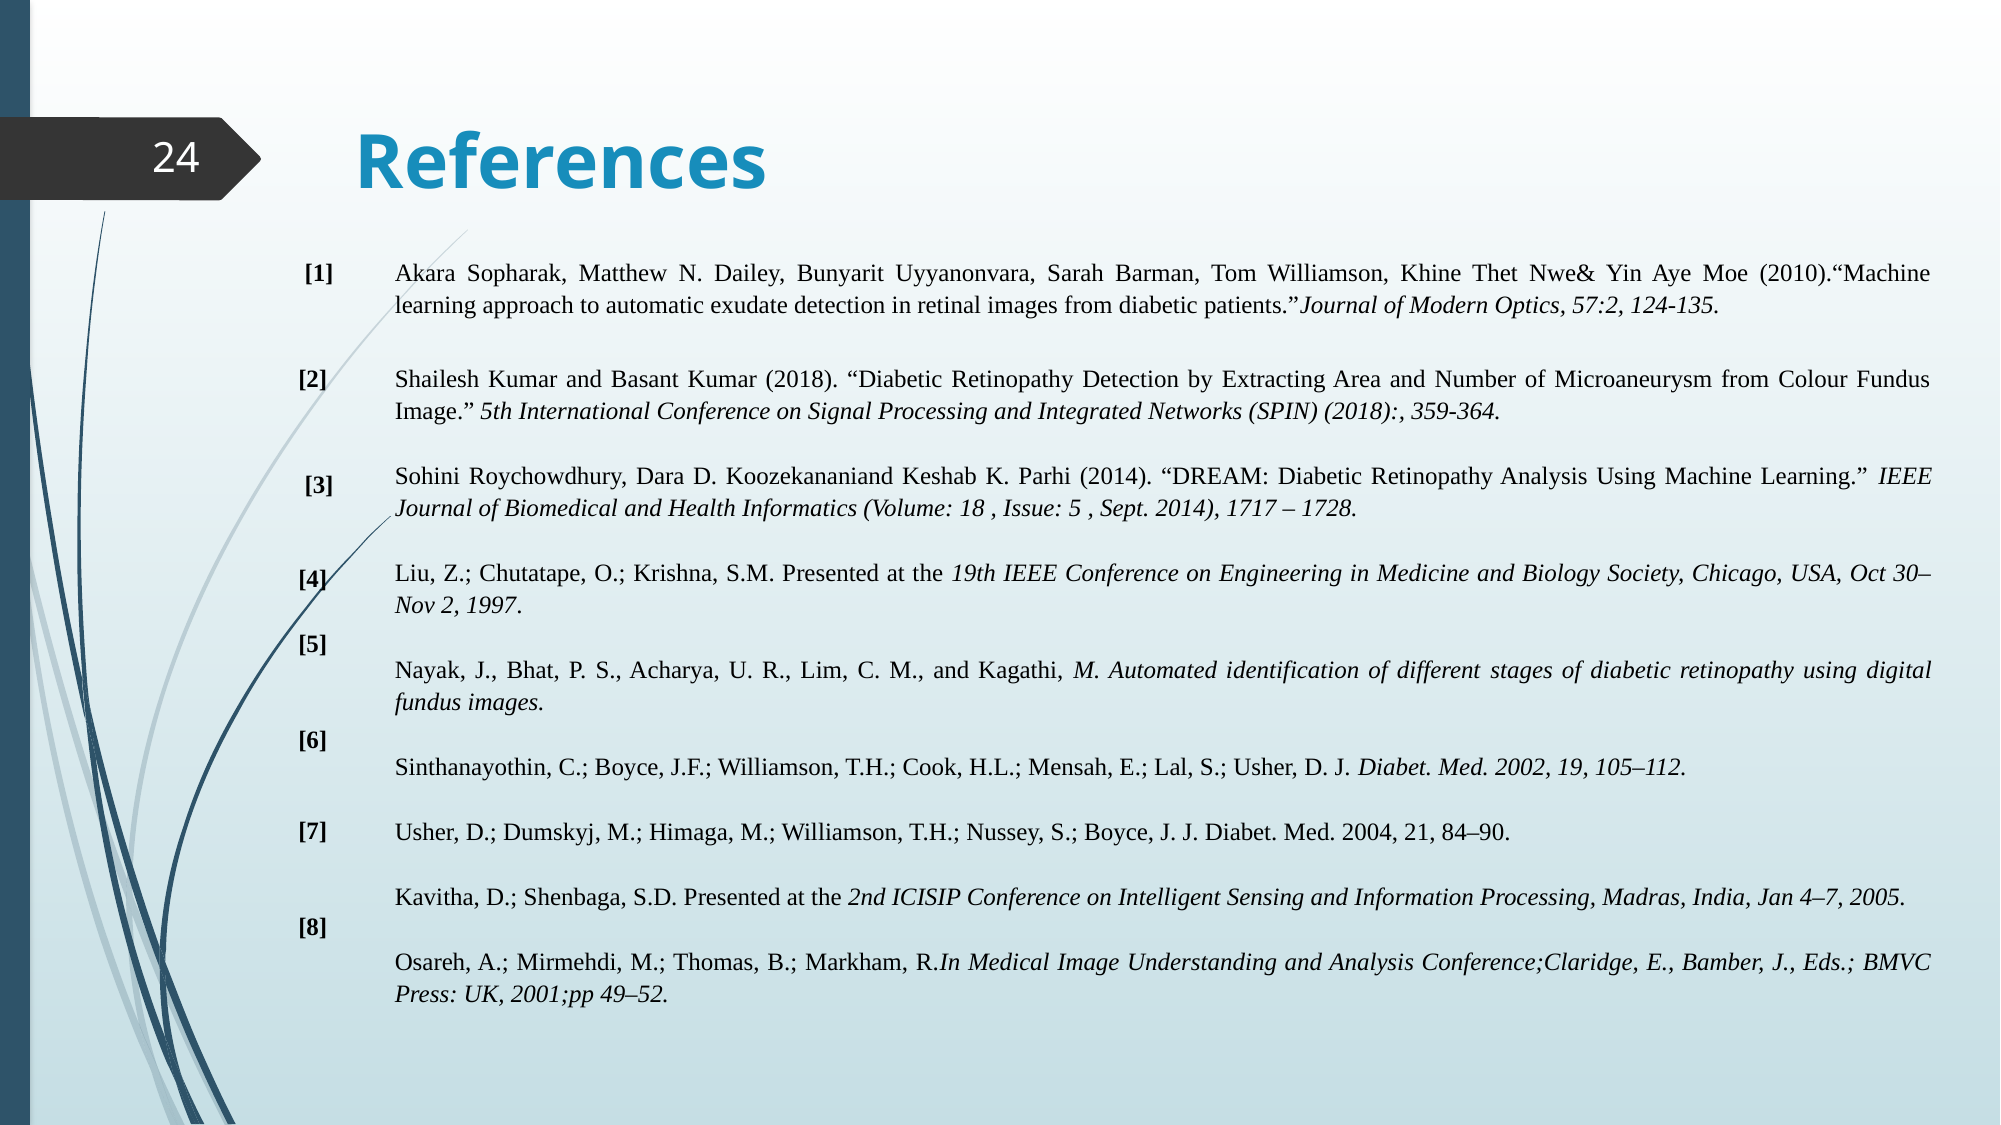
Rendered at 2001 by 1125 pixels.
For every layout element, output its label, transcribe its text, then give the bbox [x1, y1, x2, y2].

slide_number 24 [87, 129, 216, 190]
table_header [1] [287, 255, 384, 361]
table_header Akara Sopharak, Matthew N. Dailey, Bunyarit Uyyanonvara, Sarah Barman, Tom Williamson, Khine Thet Nwe& Yin Aye Moe (2010).“Machine learning approach to automatic exudate detection in retinal images from diabetic patients.”Journal of Modern Optics, 57:2, 124-135. [384, 255, 1944, 361]
table_cell Shailesh Kumar and Basant Kumar (2018). “Diabetic Retinopathy Detection by Extracting Area and Number of Microaneurysm from Colour Fundus Image.” 5th International Conference on Signal Processing and Integrated Networks (SPIN) (2018):, 359-364. Sohini Roychowdhury, Dara D. Koozekananiand Keshab K. Parhi (2014). “DREAM: Diabetic Retinopathy Analysis Using Machine Learning.” IEEE Journal of Biomedical and Health Informatics (Volume: 18 , Issue: 5 , Sept. 2014), 1717 – 1728. Liu, Z.; Chutatape, O.; Krishna, S.M. Presented at the 19th IEEE Conference on Engineering in Medicine and Biology Society, Chicago, USA, Oct 30–Nov 2, 1997. Nayak, J., Bhat, P. S., Acharya, U. R., Lim, C. M., and Kagathi, M. Automated identification of different stages of diabetic retinopathy using digital fundus images. Sinthanayothin, C.; Boyce, J.F.; Williamson, T.H.; Cook, H.L.; Mensah, E.; Lal, S.; Usher, D. J. Diabet. Med. 2002, 19, 105–112. Usher, D.; Dumskyj, M.; Himaga, M.; Williamson, T.H.; Nussey, S.; Boyce, J. J. Diabet. Med. 2004, 21, 84–90. Kavitha, D.; Shenbaga, S.D. Presented at the 2nd ICISIP Conference on Intelligent Sensing and Information Processing, Madras, India, Jan 4–7, 2005. Osareh, A.; Mirmehdi, M.; Thomas, B.; Markham, R.In Medical Image Understanding and Analysis Conference;Claridge, E., Bamber, J., Eds.; BMVC Press: UK, 2001;pp 49–52. [384, 361, 1944, 1125]
table_cell [2] [3] [4] [5] [6] [7] [8] [287, 361, 384, 1125]
title References [339, 106, 1802, 255]
